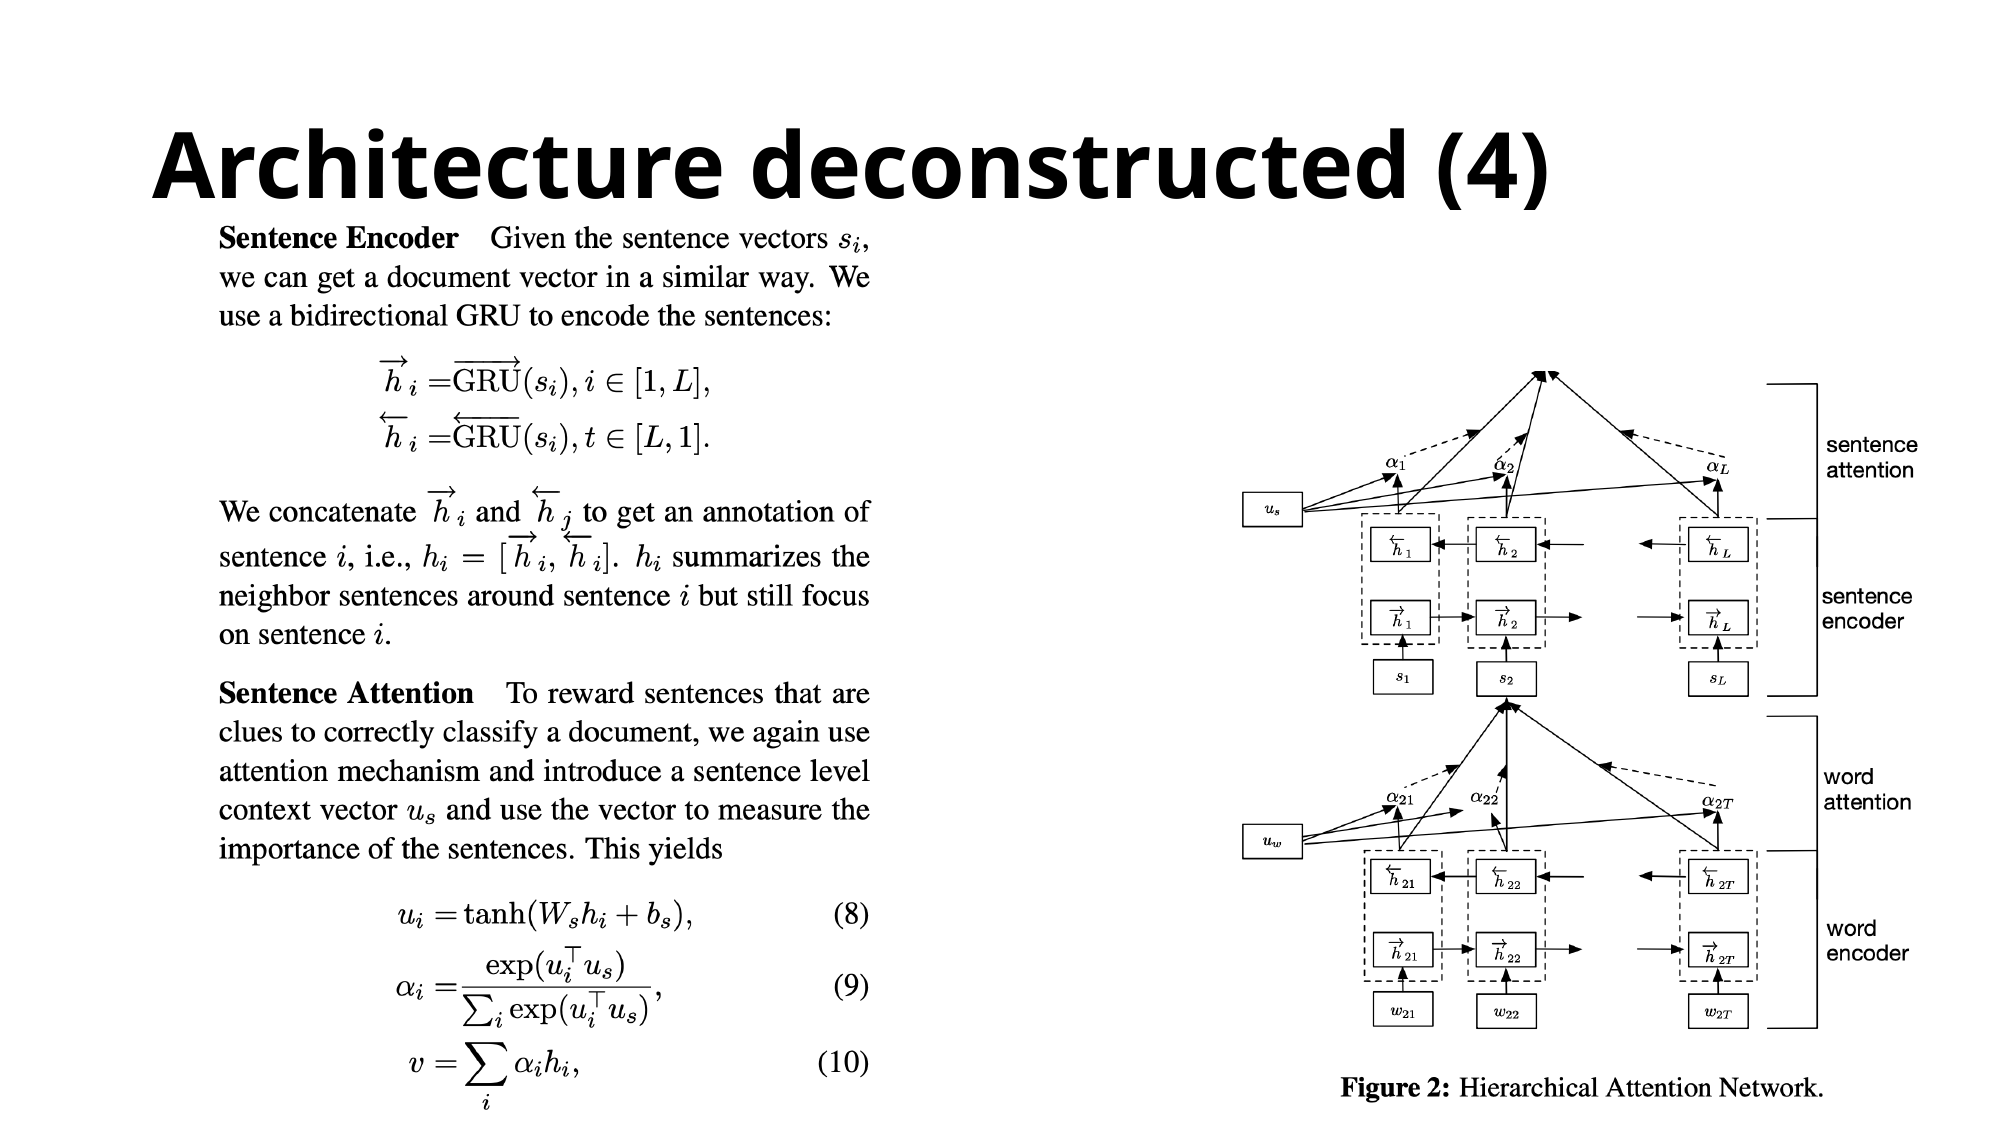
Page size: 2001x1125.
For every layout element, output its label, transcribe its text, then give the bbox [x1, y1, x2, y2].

title Architecture deconstructed (4) [137, 59, 1863, 278]
picture [213, 210, 887, 1125]
picture [1207, 210, 1945, 1109]
